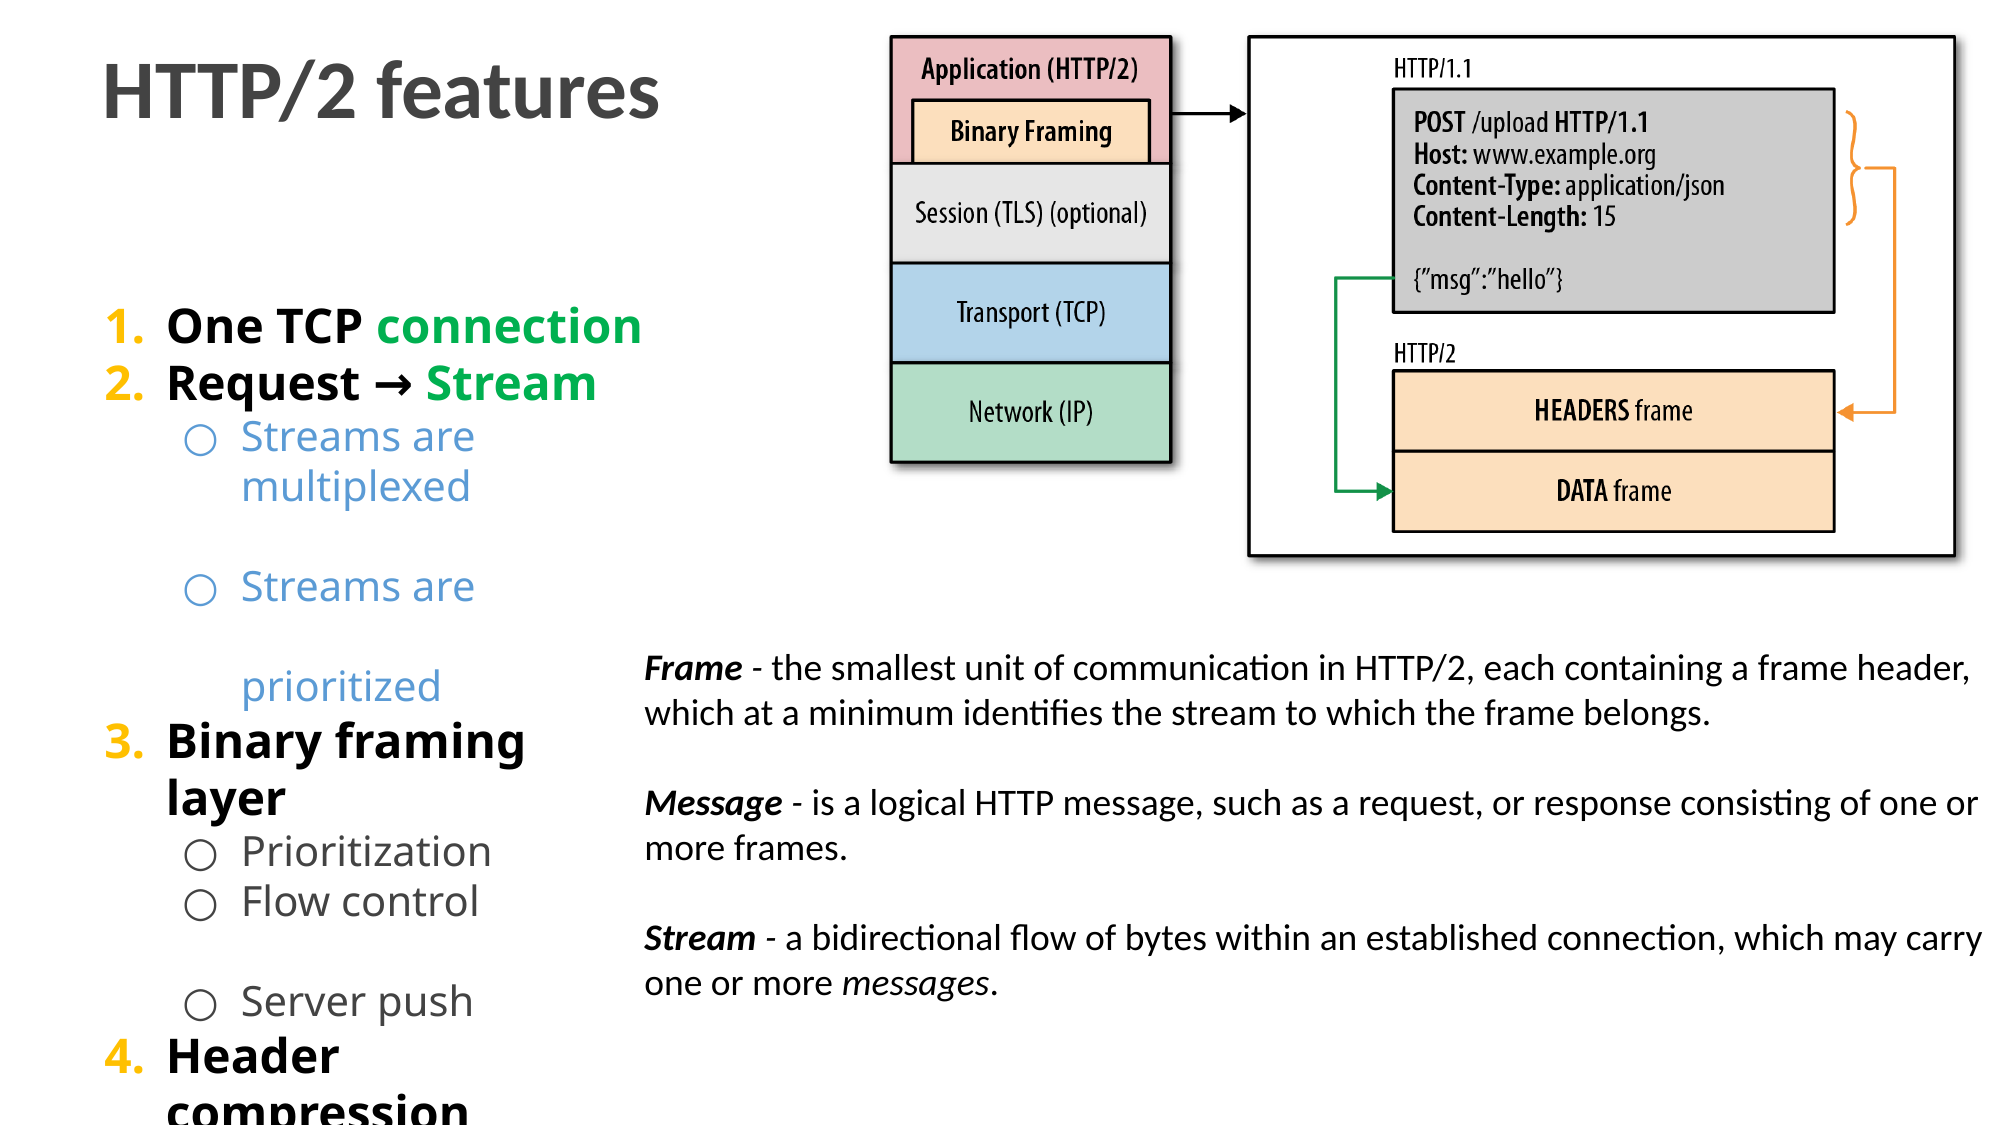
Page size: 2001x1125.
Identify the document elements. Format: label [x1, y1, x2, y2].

text_box [629, 635, 2000, 1125]
list [75, 222, 663, 1108]
picture [880, 26, 1975, 575]
title [87, 32, 880, 152]
